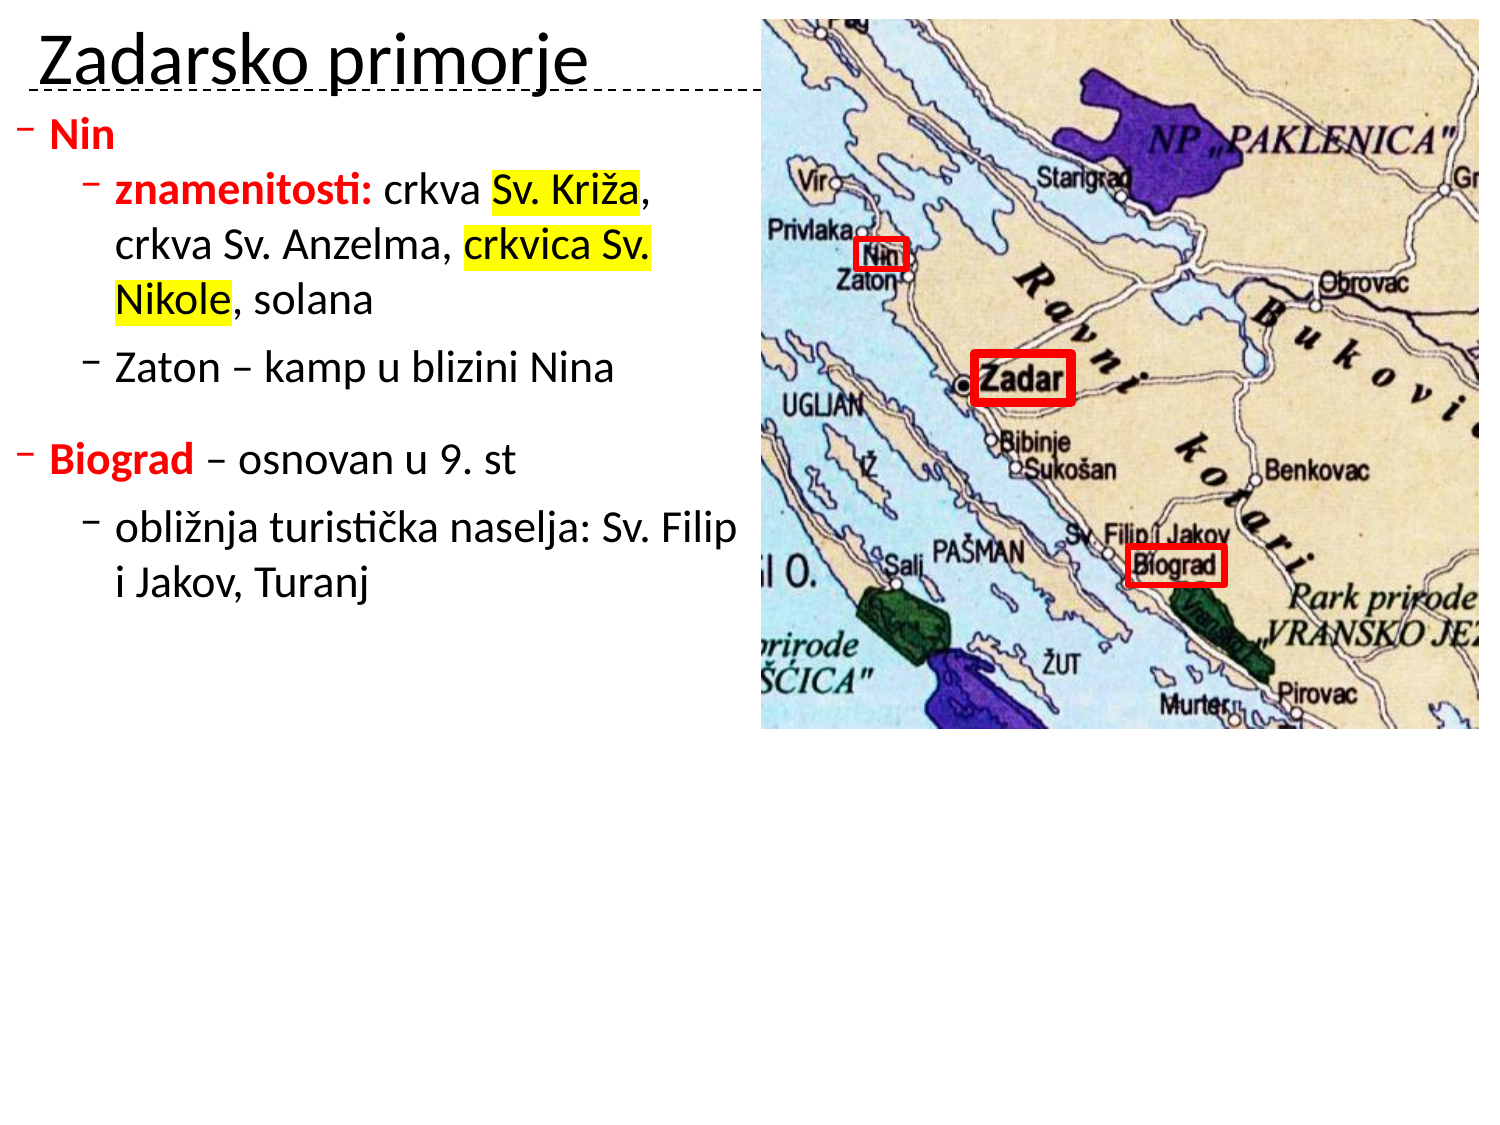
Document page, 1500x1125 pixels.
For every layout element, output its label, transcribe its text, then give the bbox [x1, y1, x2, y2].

title Zadarsko primorje [23, 7, 1477, 102]
text_box Nin znamenitosti: crkva Sv. Križa, crkva Sv. Anzelma, crkvica Sv. Nikole, solana Zaton – kamp u blizini Nina Biograd – osnovan u 9. st obližnja turistička naselja: Sv. Filip i Jakov, Turanj [0, 96, 762, 1094]
picture [761, 18, 1479, 729]
